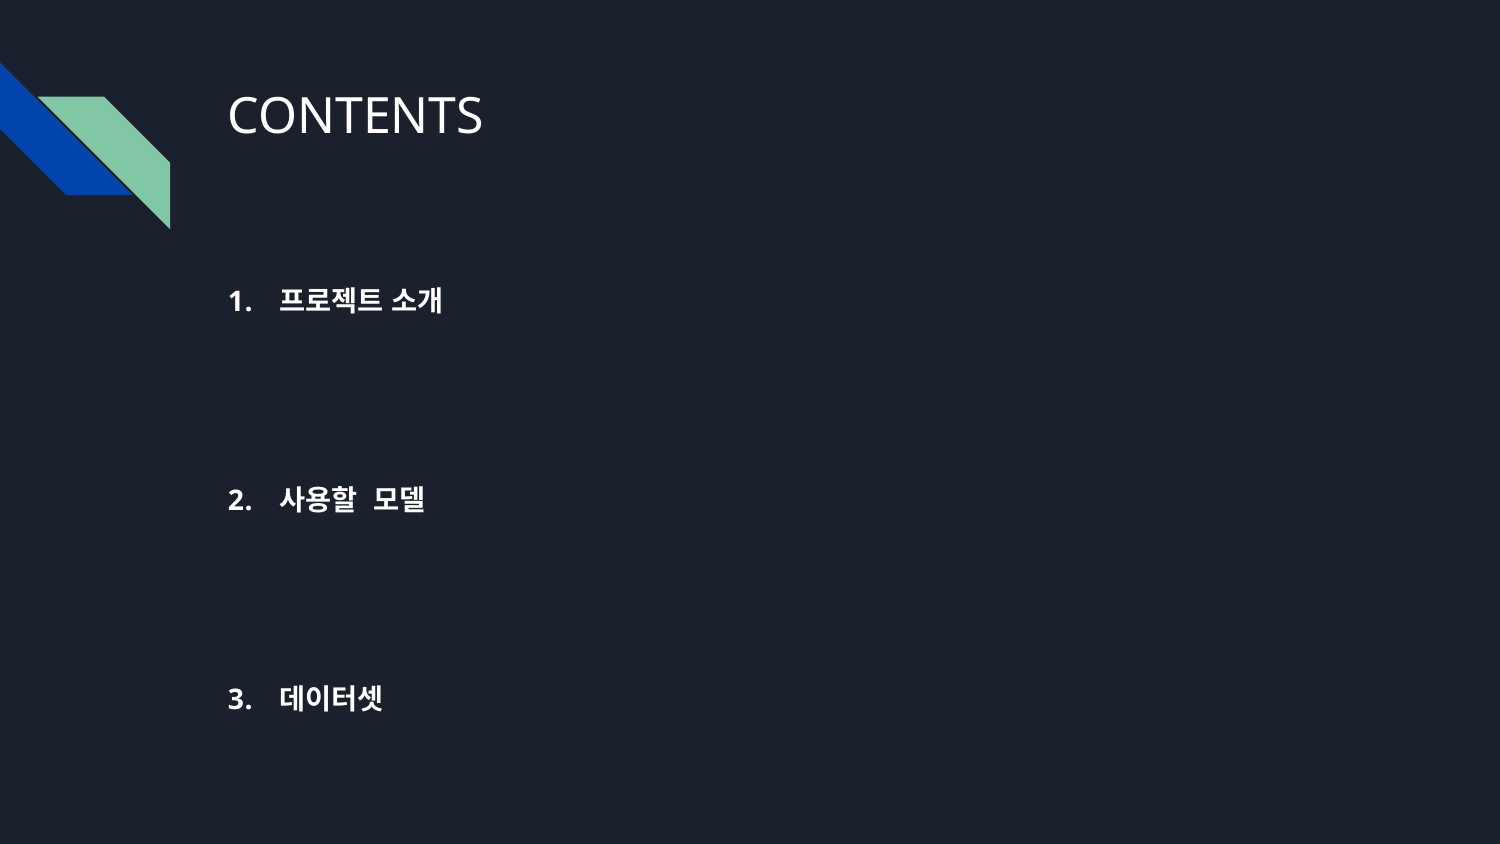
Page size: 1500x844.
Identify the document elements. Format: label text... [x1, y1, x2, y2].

title CONTENTS [212, 64, 1368, 215]
list 프로젝트 소개 사용할 모델 데이터셋 [212, 257, 1368, 735]
